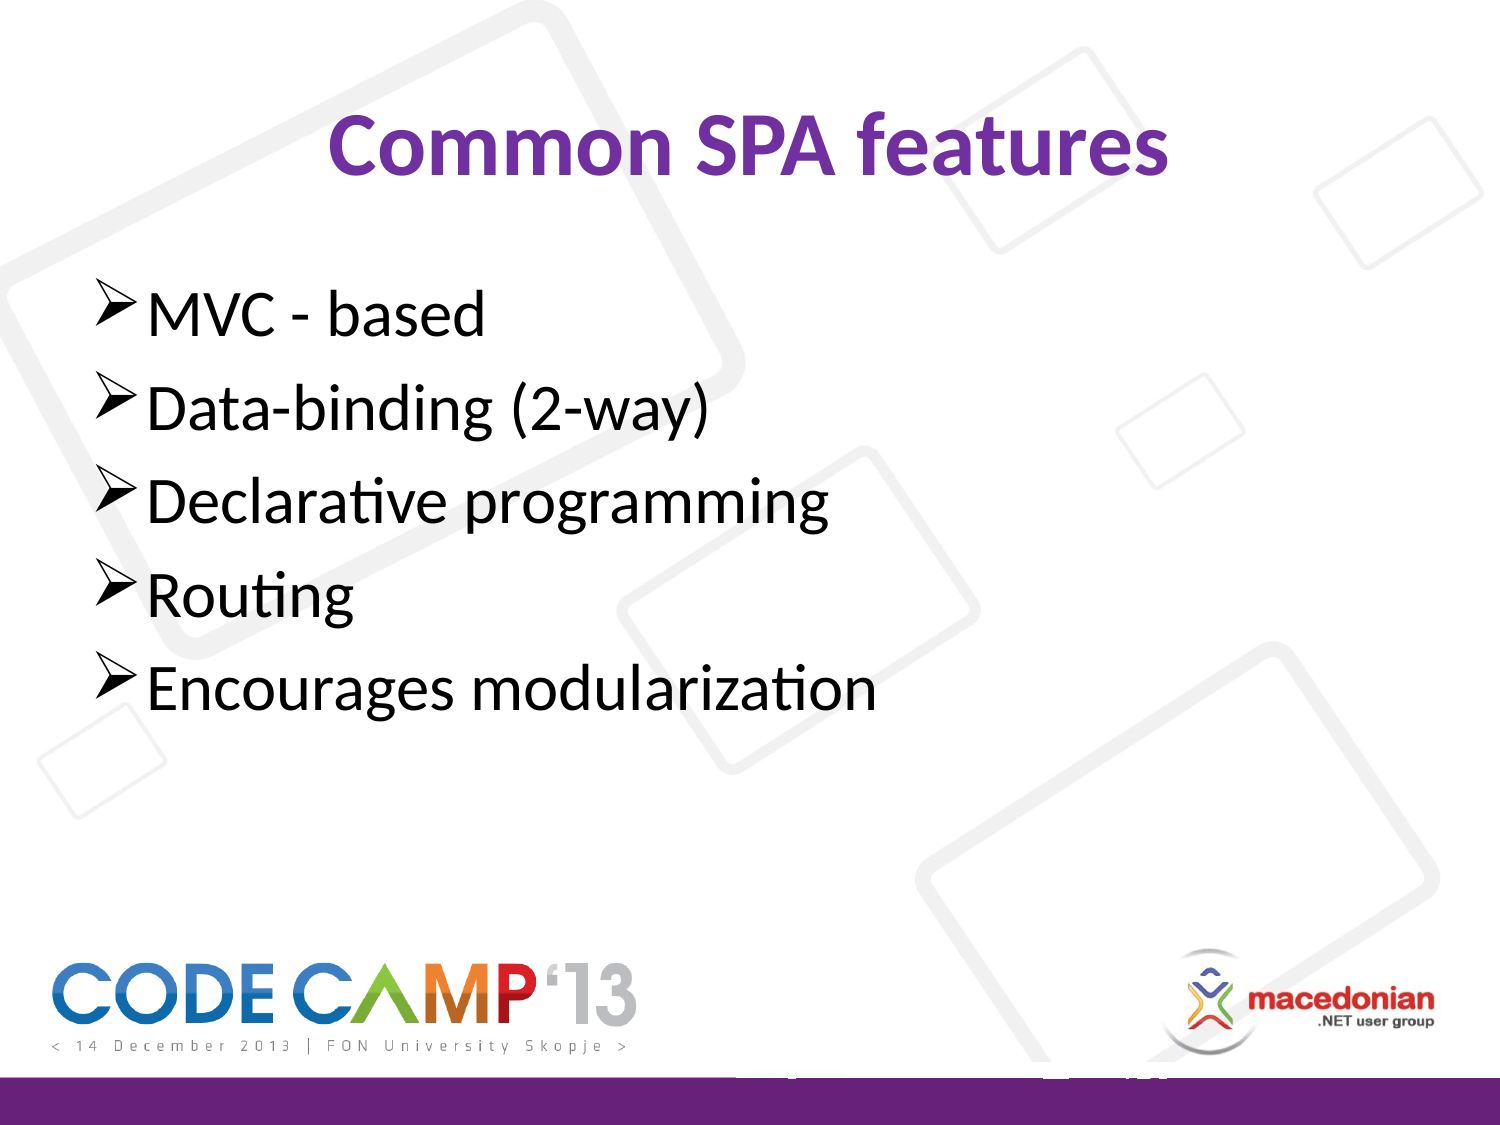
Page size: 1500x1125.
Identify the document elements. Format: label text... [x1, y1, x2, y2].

title Common SPA features [75, 45, 1425, 233]
list MVC - based Data-binding (2-way) Declarative programming Routing Encourages modularization [75, 262, 1425, 953]
picture [0, 0, 1500, 1125]
